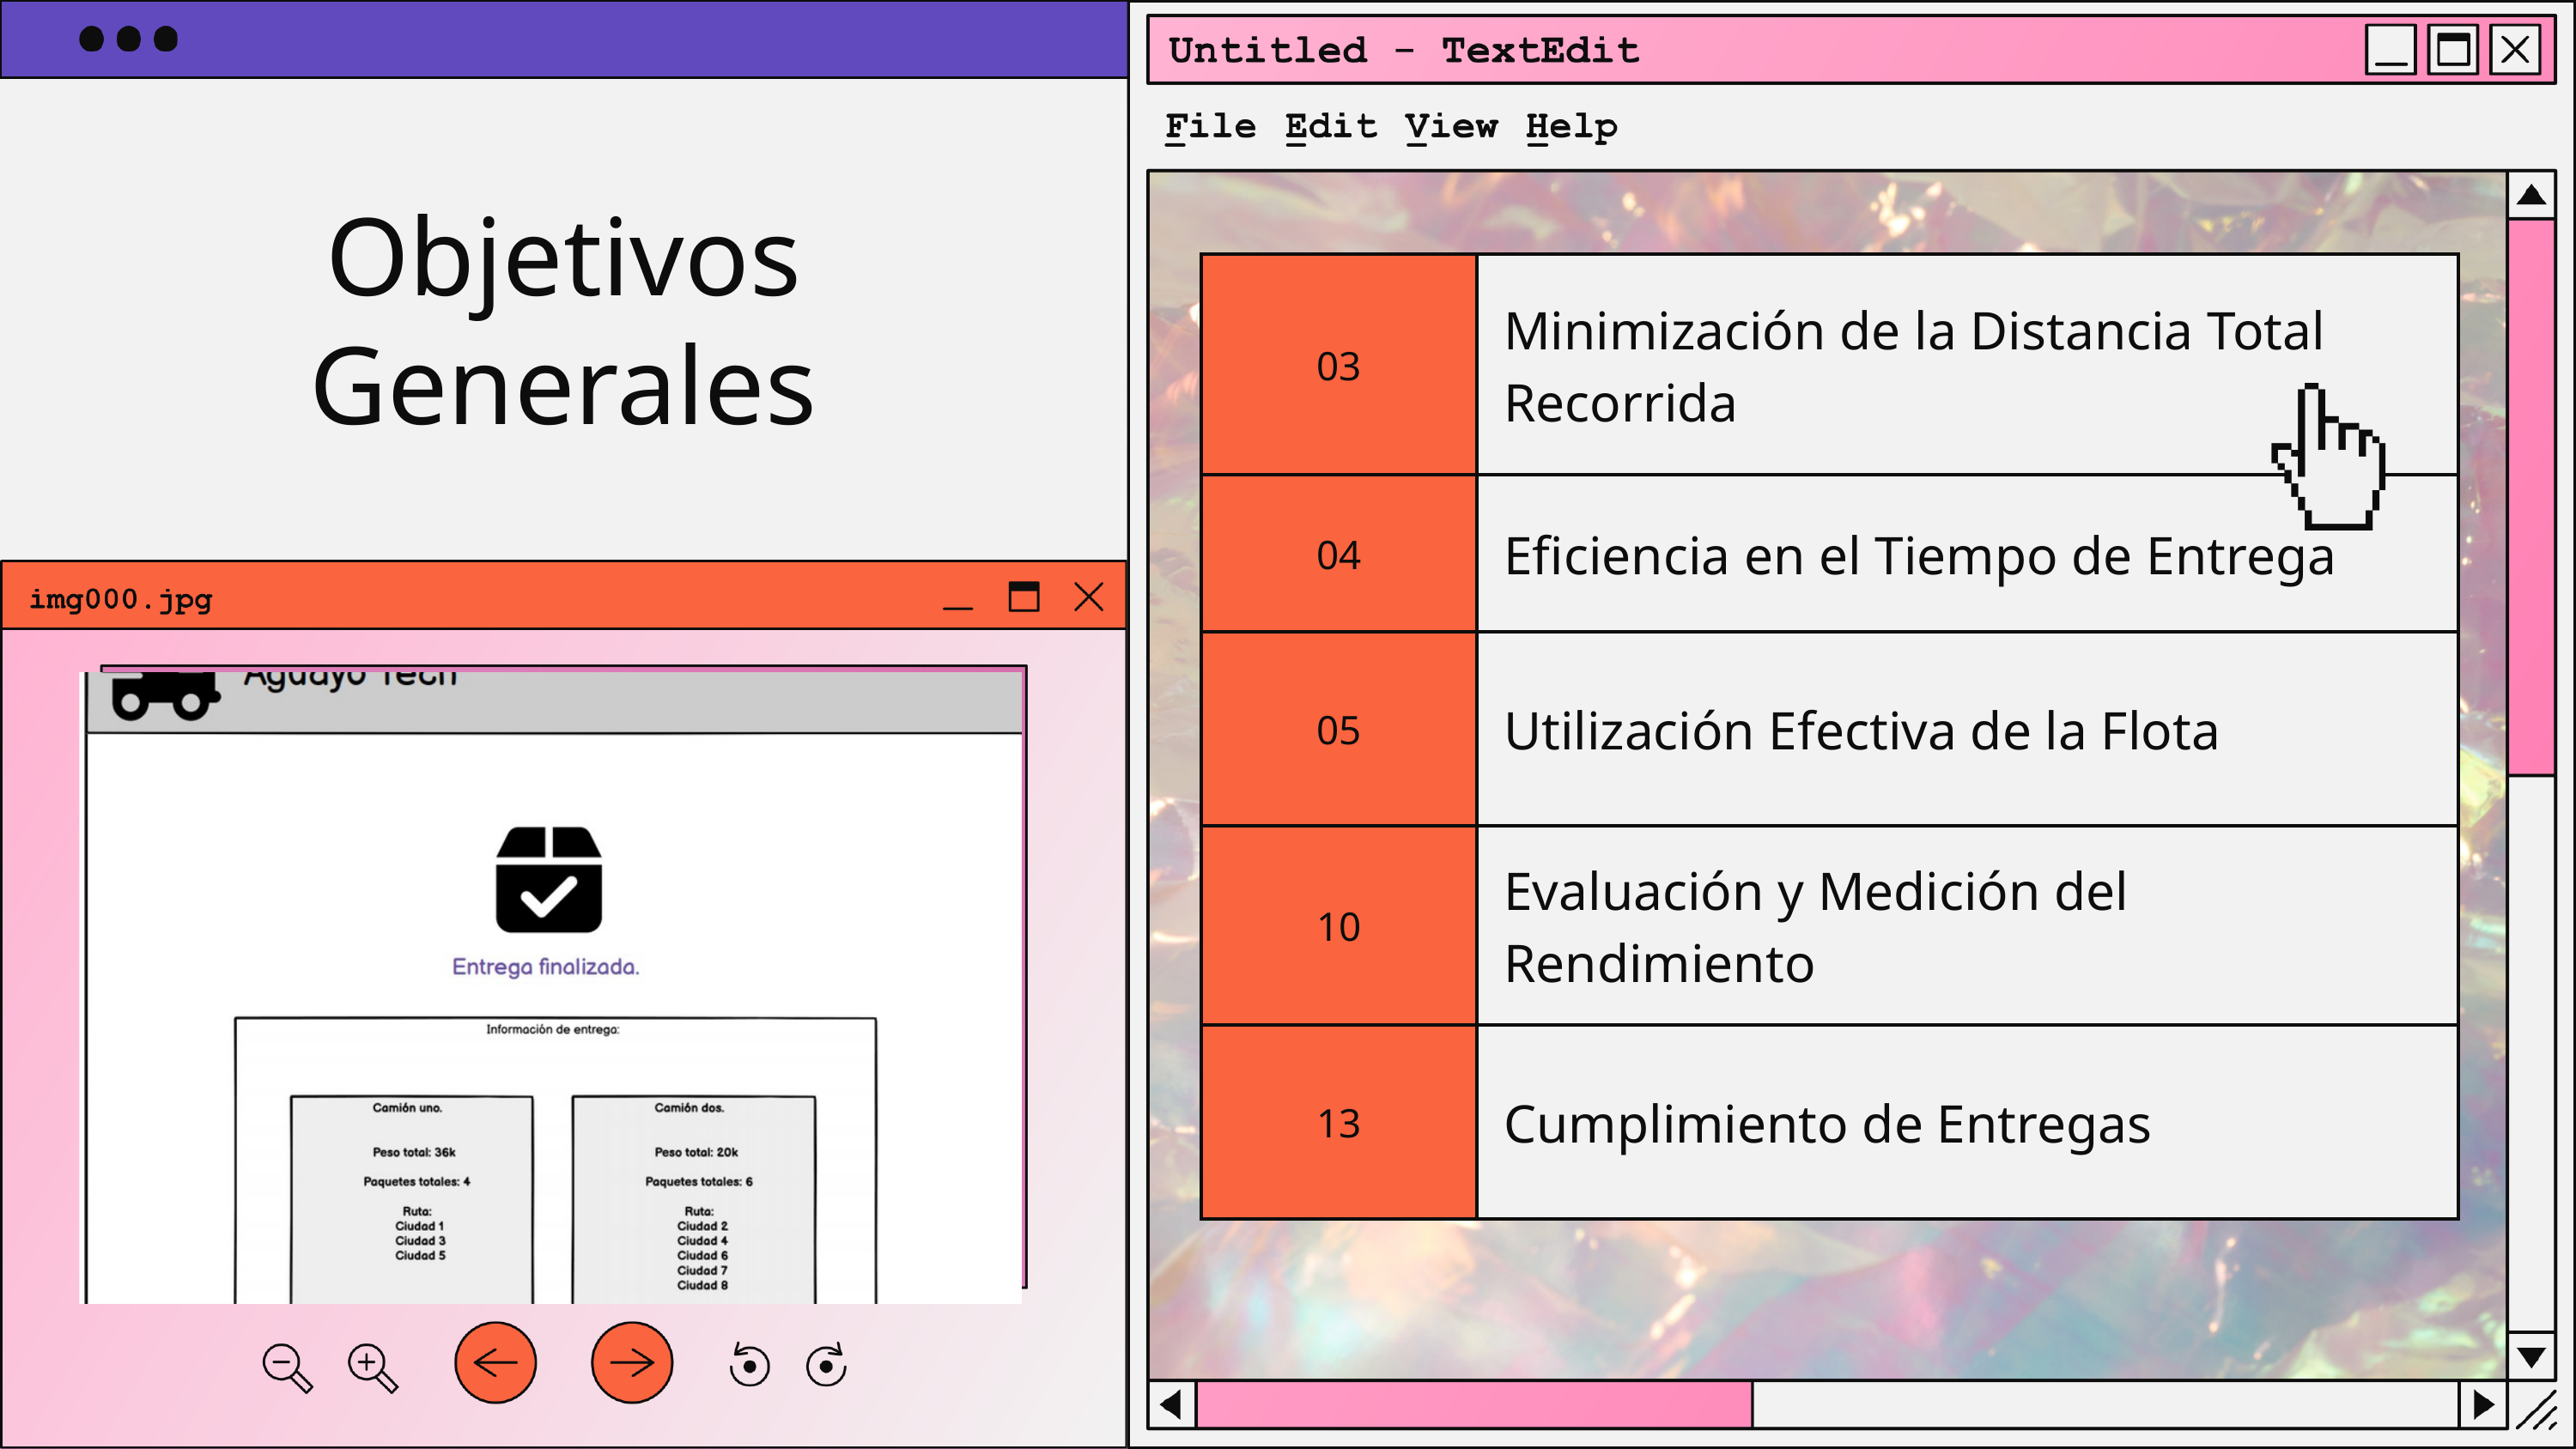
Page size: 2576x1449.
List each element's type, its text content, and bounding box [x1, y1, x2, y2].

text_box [0, 0, 2576, 78]
table_header 03 [1203, 256, 1475, 473]
table_cell 10 [1203, 828, 1475, 1023]
table_cell 05 [1203, 634, 1475, 824]
table_cell Cumplimiento de Entregas [1479, 1027, 2457, 1217]
text_box Objetivos Generales [160, 188, 967, 446]
table_cell 13 [1203, 1027, 1475, 1217]
table_cell Eficiencia en el Tiempo de Entrega [1479, 476, 2457, 630]
text_box [1127, 88, 2576, 1449]
text_box [79, 672, 1022, 1304]
text_box [2271, 383, 2386, 530]
table_cell 04 [1203, 476, 1475, 630]
table_cell Utilización Efectiva de la Flota [1479, 634, 2457, 824]
table_header Minimización de la Distancia Total Recorrida [1479, 256, 2457, 473]
table_cell Evaluación y Medición del Rendimiento [1479, 828, 2457, 1023]
text_box [0, 559, 1127, 1449]
